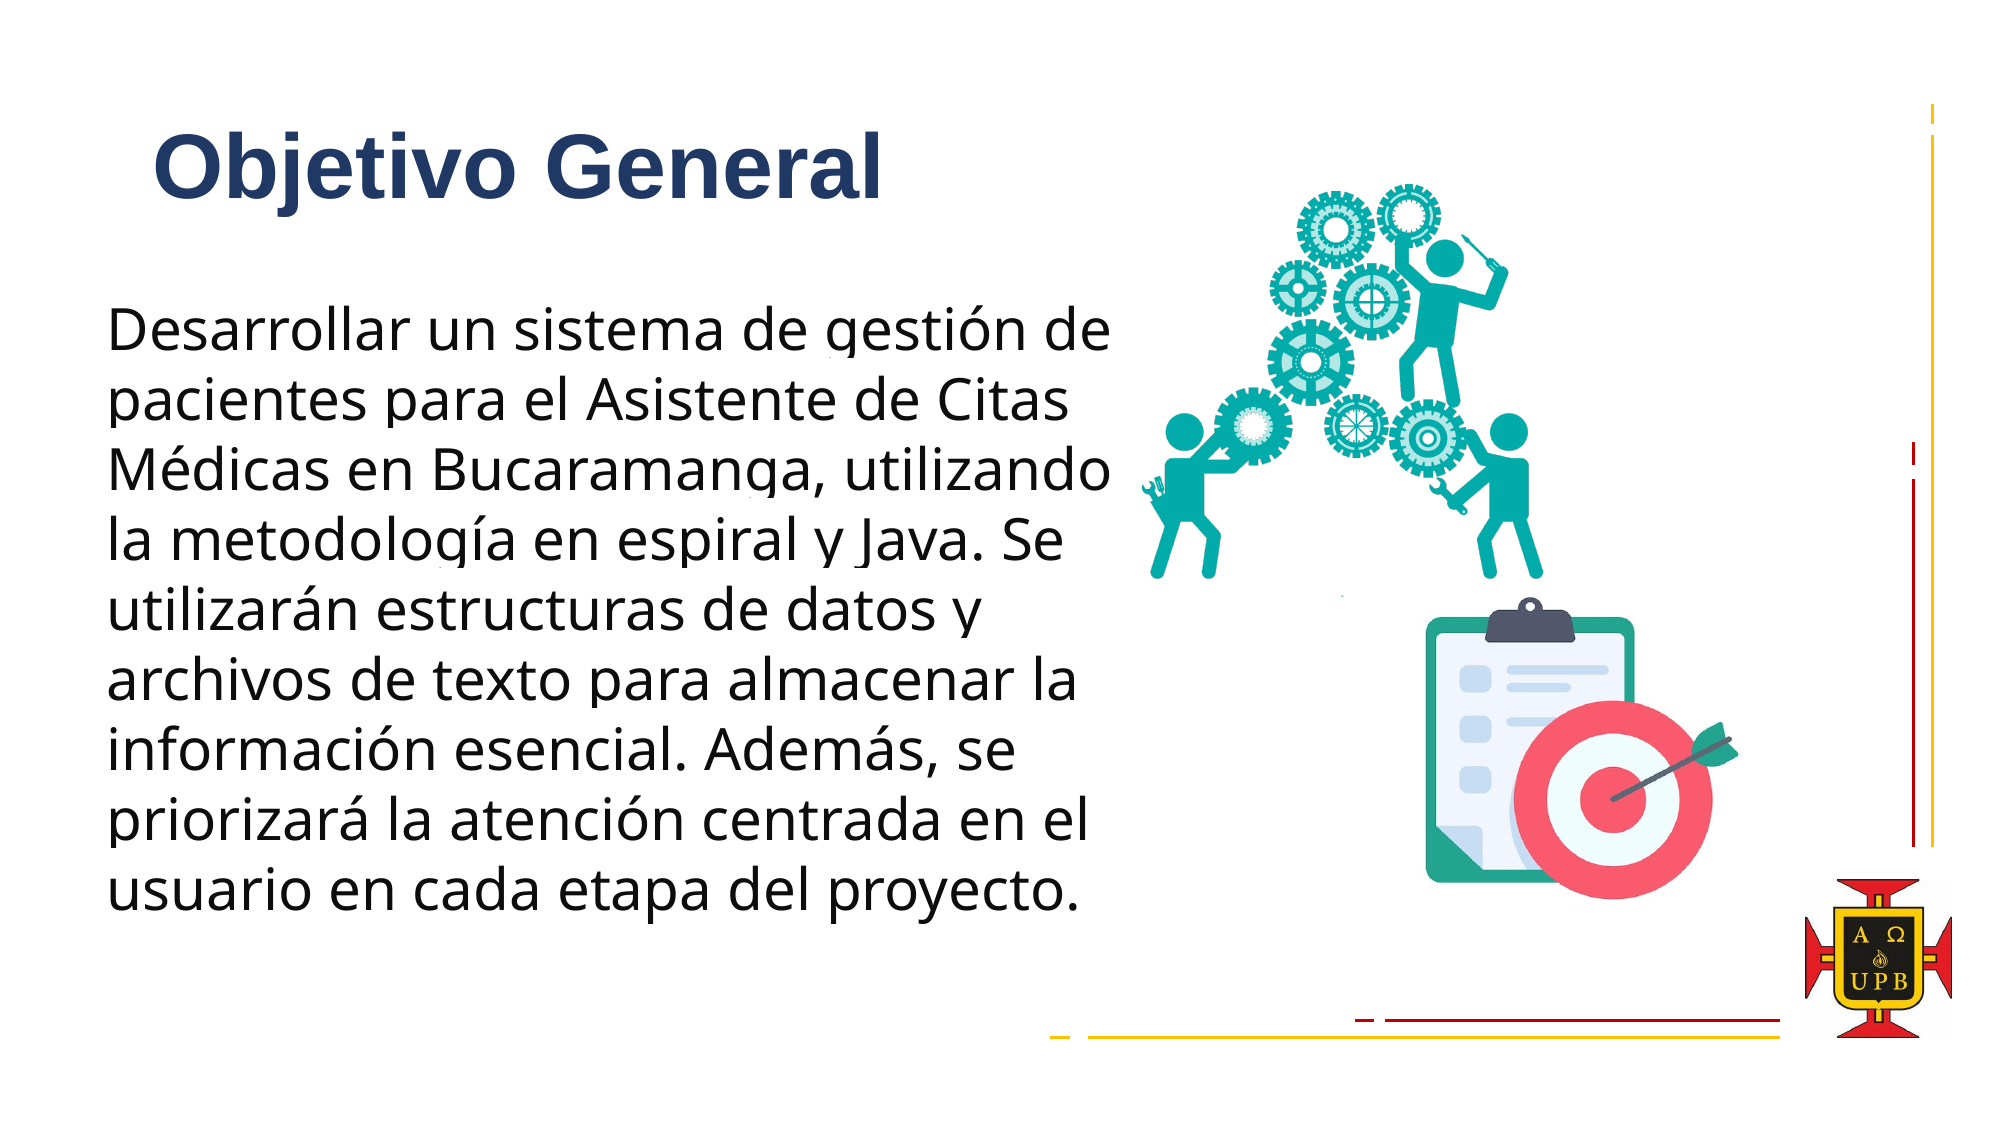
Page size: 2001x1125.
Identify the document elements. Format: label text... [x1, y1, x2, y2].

title Objetivo General [137, 59, 1116, 214]
picture [1805, 879, 1952, 1038]
list Desarrollar un sistema de gestión de pacientes para el Asistente de Citas Médicas en Bucaramanga, utilizando la metodología en espiral y Java. Se utilizarán estructuras de datos y archivos de texto para almacenar la información esencial. Además, se priorizará la atención centrada en el usuario en cada etapa del proyecto. [91, 214, 1131, 980]
picture [1110, 155, 1802, 970]
